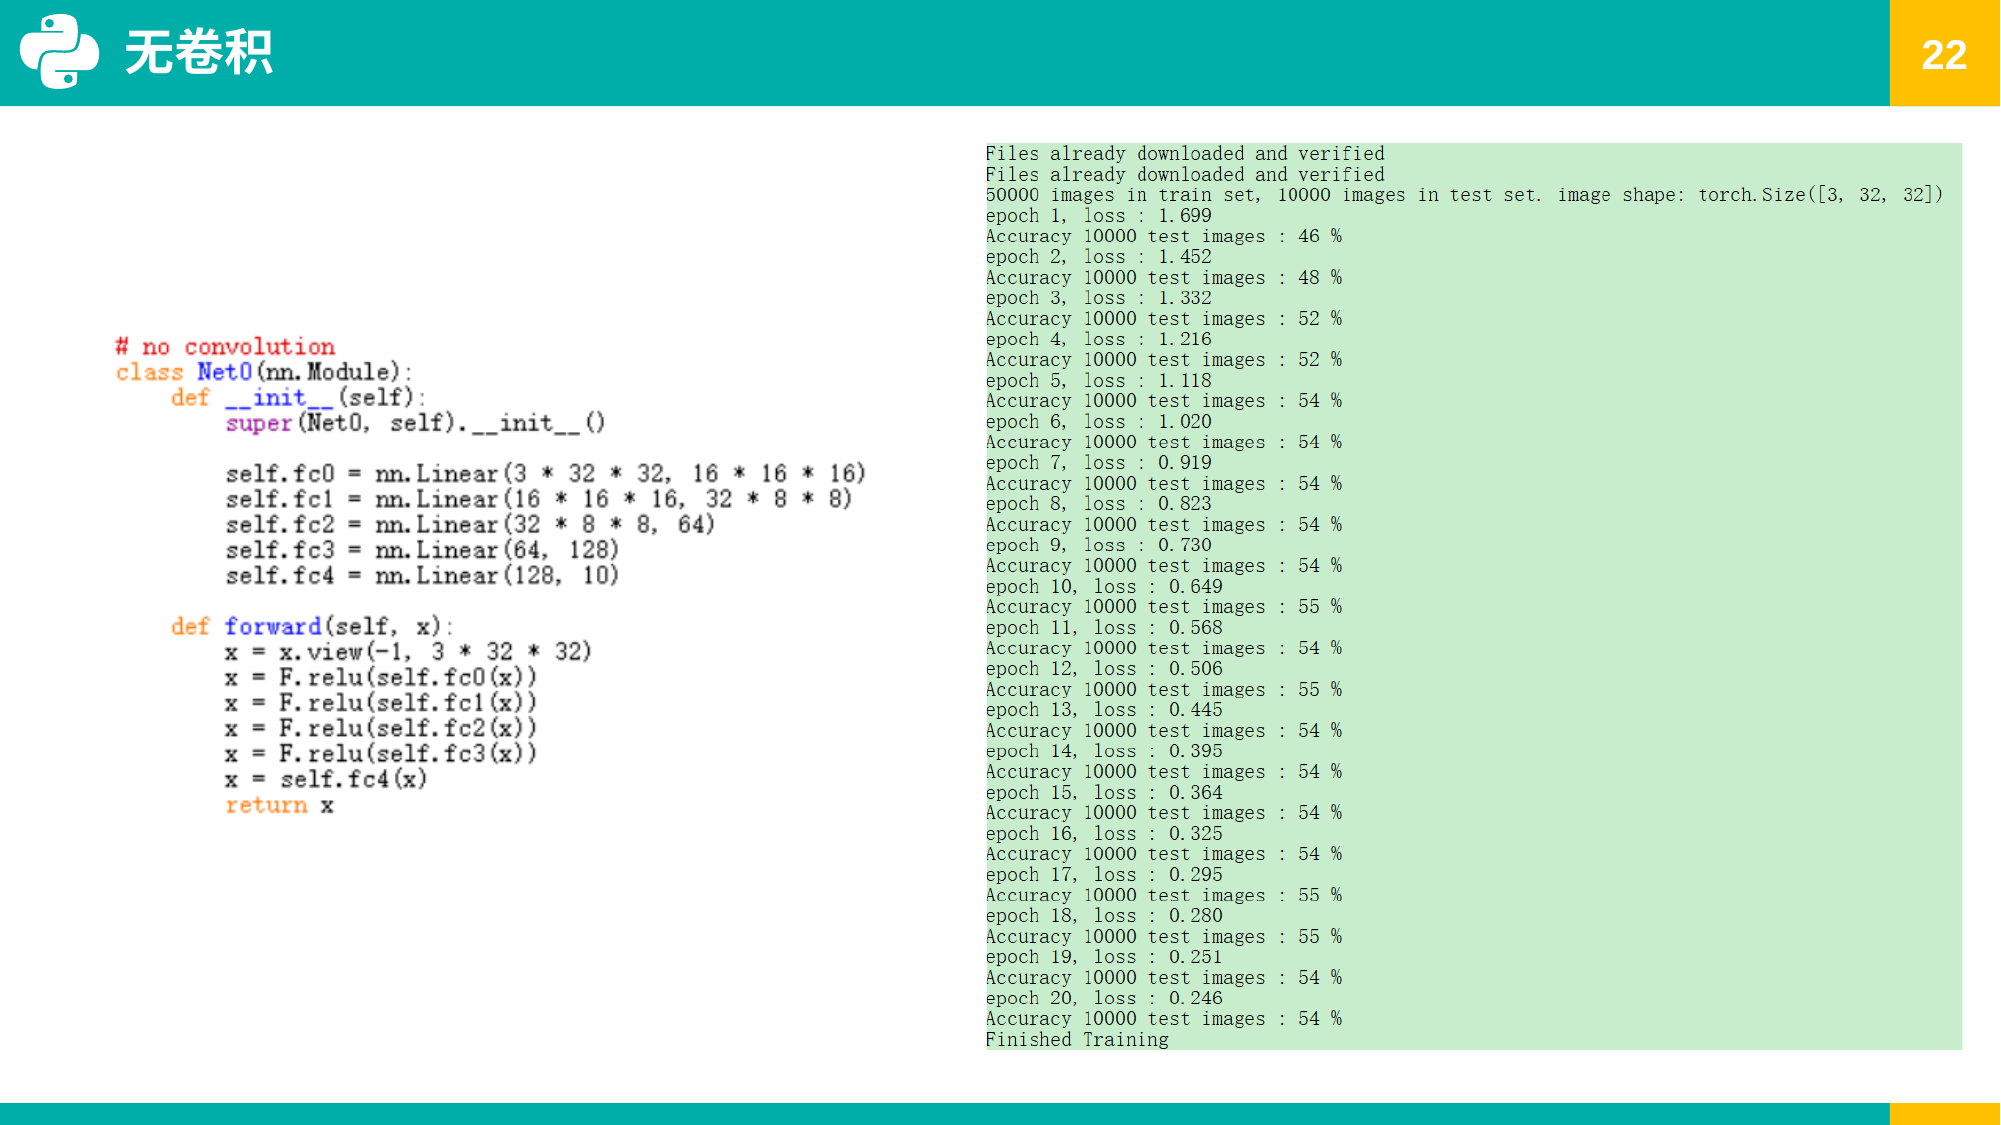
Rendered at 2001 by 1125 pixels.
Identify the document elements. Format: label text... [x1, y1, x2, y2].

picture [986, 143, 1963, 1050]
text_box 无卷积 [109, 12, 1263, 88]
picture [109, 323, 895, 829]
